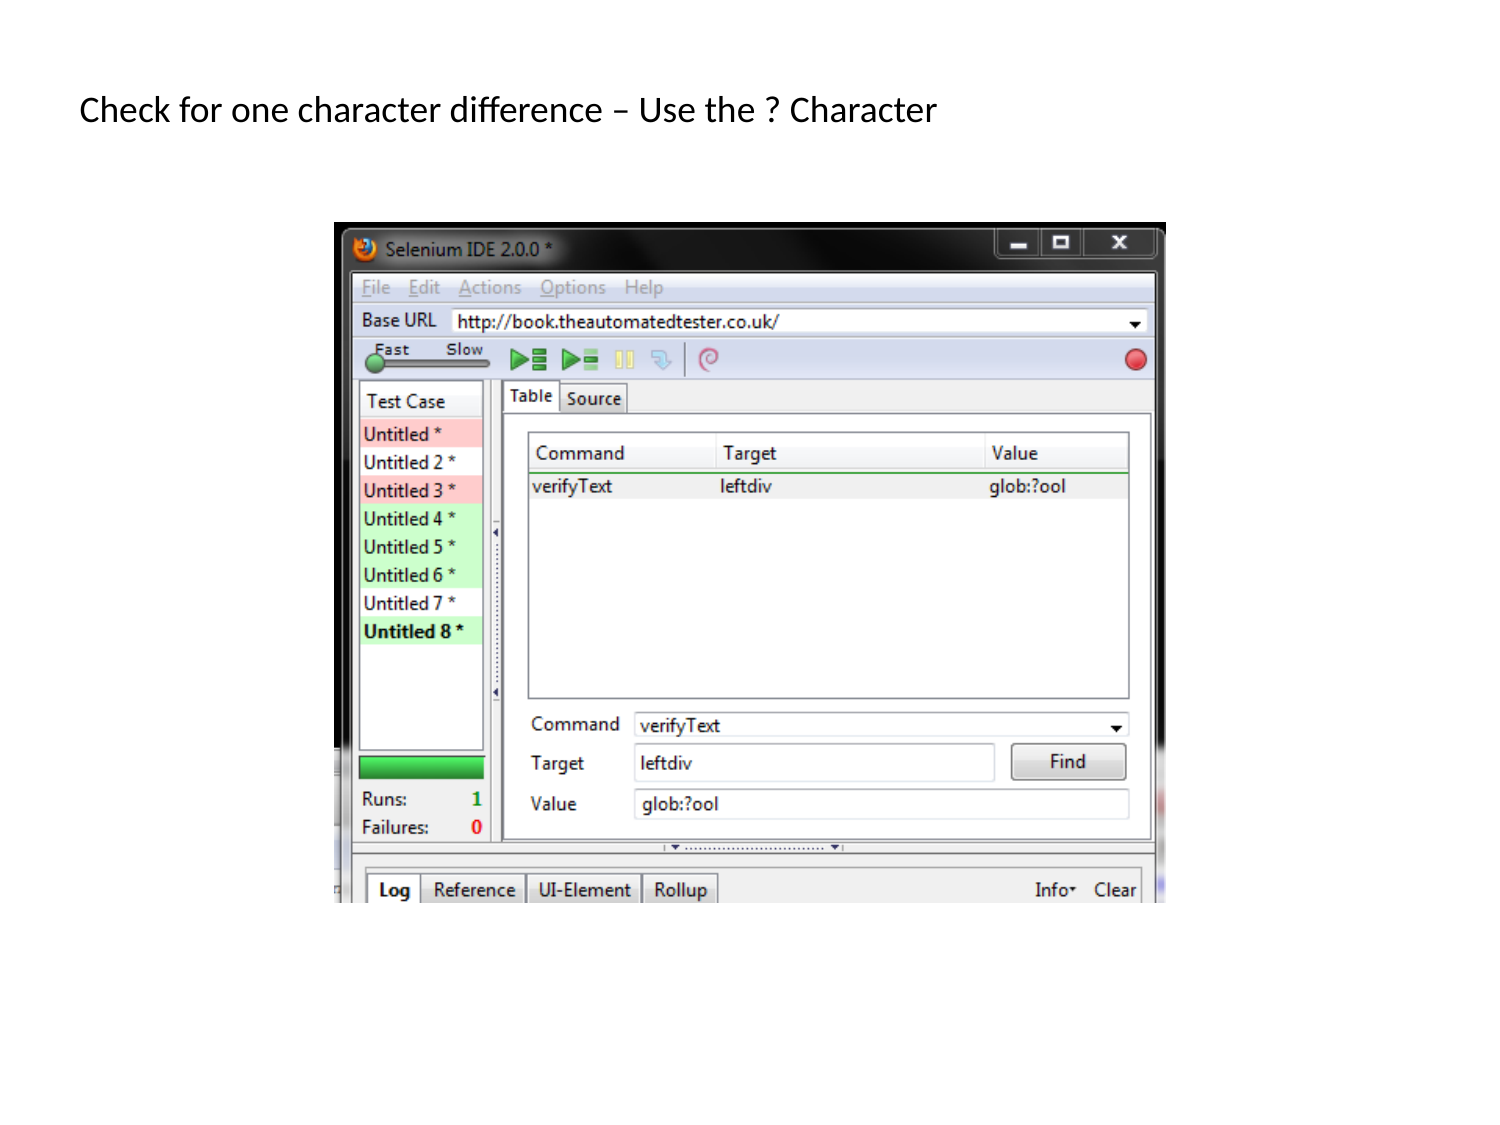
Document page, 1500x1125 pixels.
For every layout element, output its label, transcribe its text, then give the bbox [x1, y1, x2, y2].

picture [334, 222, 1166, 903]
text_box Check for one character difference – Use the ? Character [64, 78, 1447, 228]
